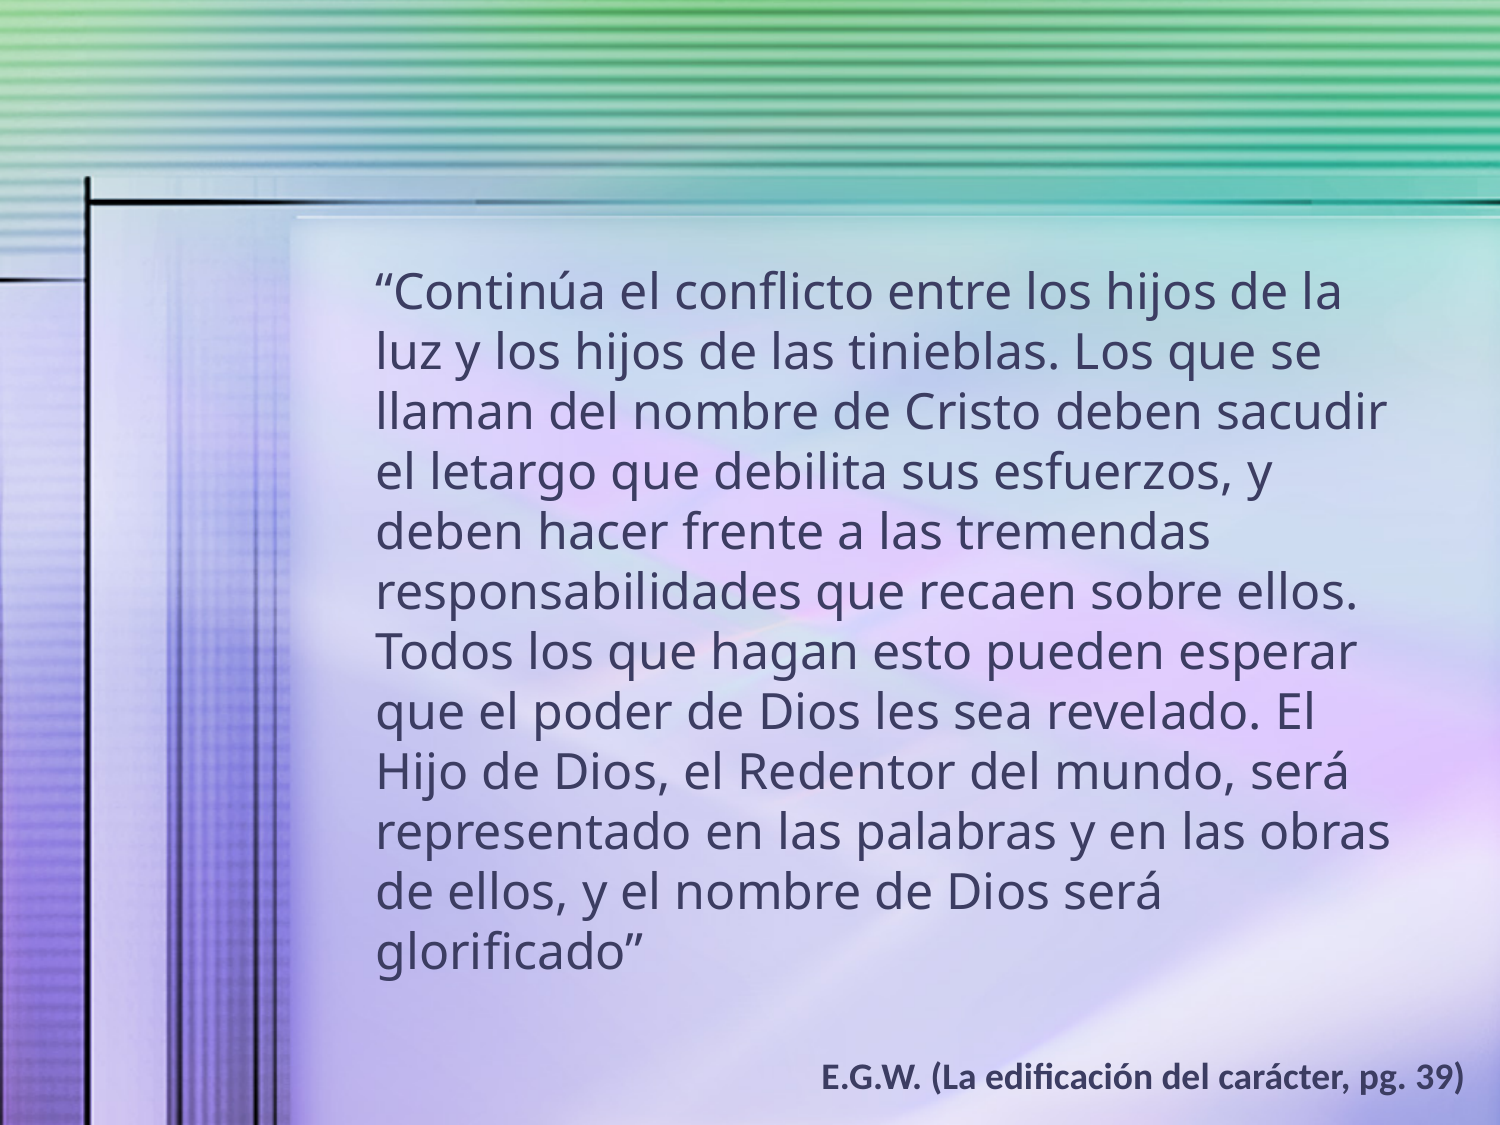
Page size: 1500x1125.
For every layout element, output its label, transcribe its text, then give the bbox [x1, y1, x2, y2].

picture [0, 0, 1500, 1125]
text_box “Continúa el conflicto entre los hijos de la luz y los hijos de las tinieblas. Los que se llaman del nombre de Cristo deben sacudir el letargo que debilita sus esfuerzos, y deben hacer frente a las tremendas responsabilidades que recaen sobre ellos. Todos los que hagan esto pueden esperar que el poder de Dios les sea revelado. El Hijo de Dios, el Redentor del mundo, será representado en las palabras y en las obras de ellos, y el nombre de Dios será glorificado” [360, 251, 1423, 987]
text_box E.G.W. (La edificación del carácter, pg. 39) [806, 1044, 1481, 1104]
